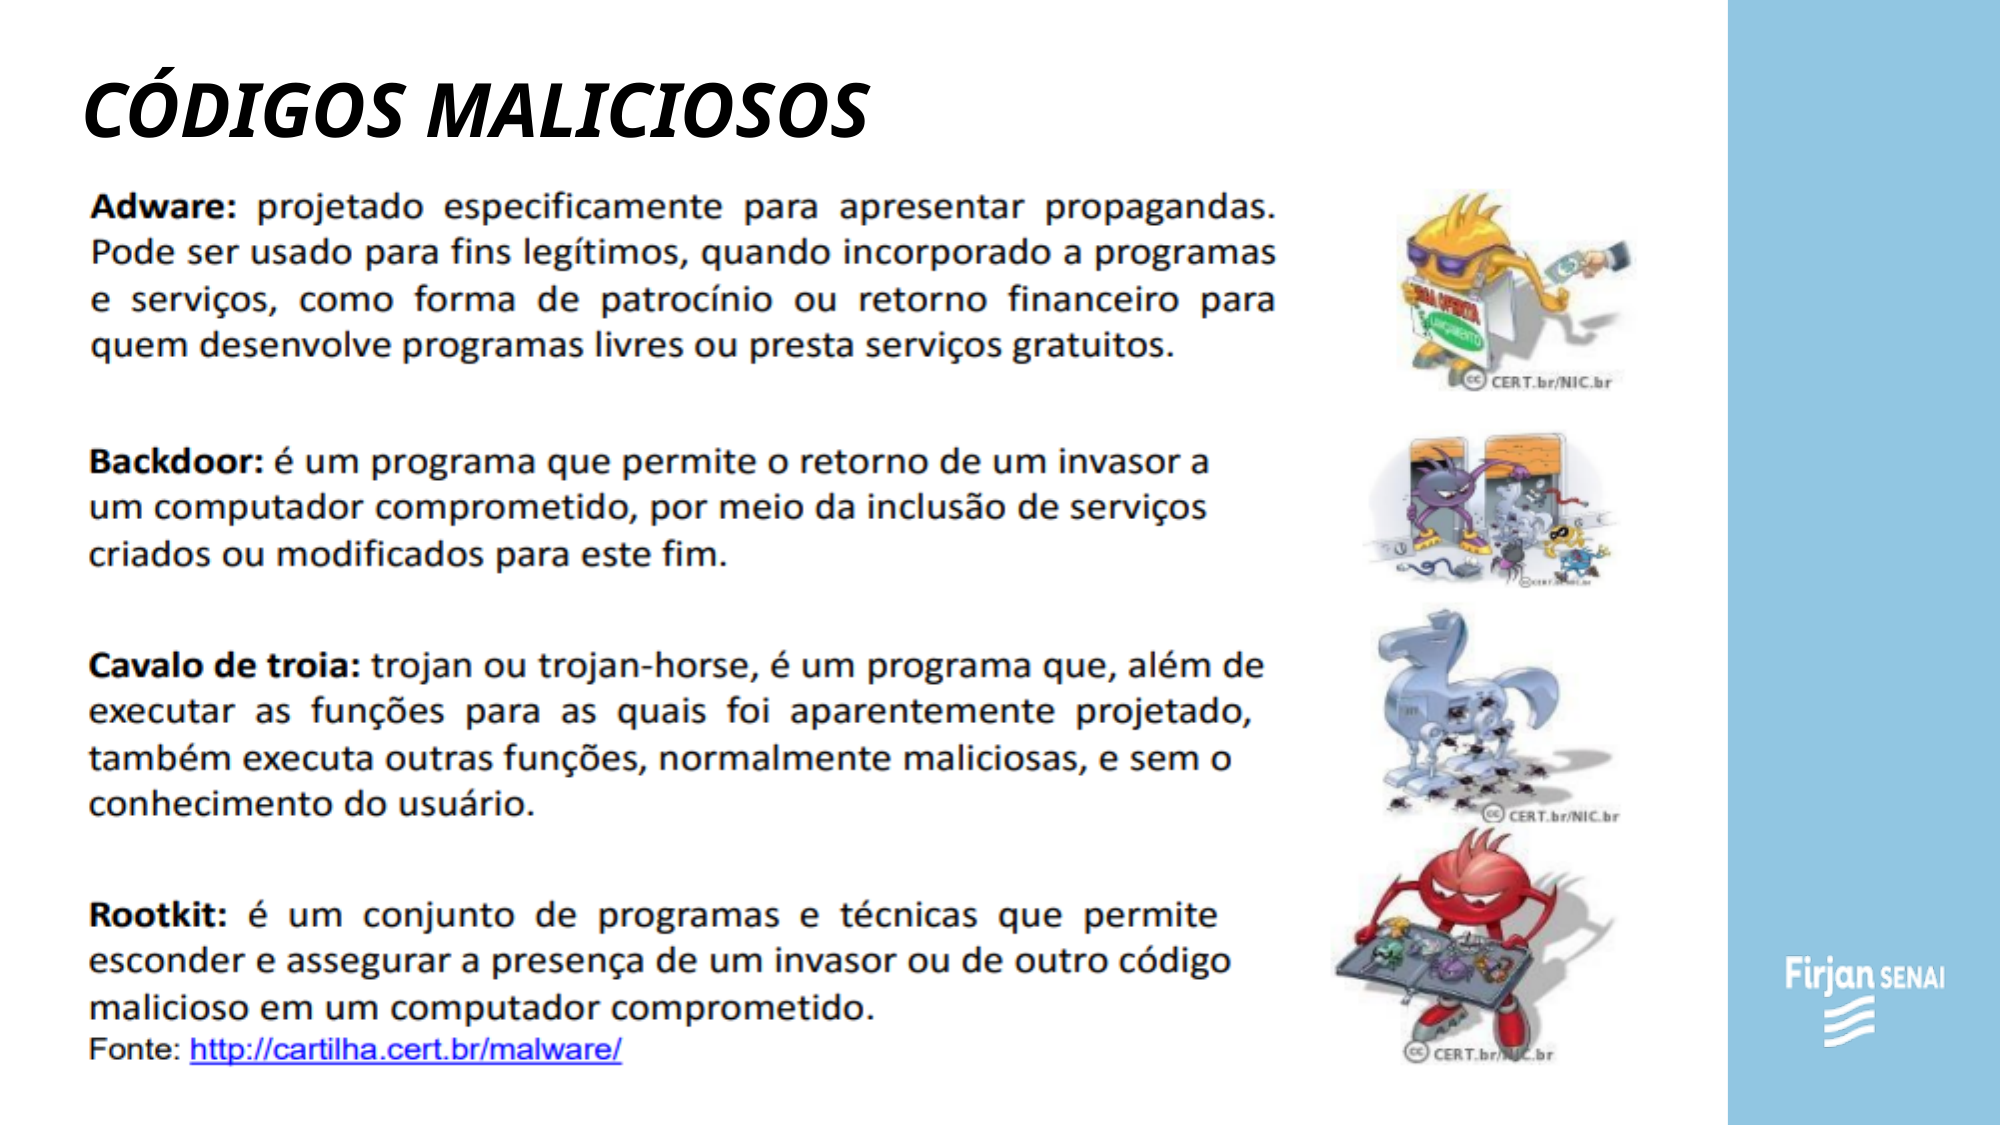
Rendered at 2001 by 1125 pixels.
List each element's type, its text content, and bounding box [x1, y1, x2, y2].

title CÓDIGOS MALICIOSOS [66, 56, 989, 170]
picture [66, 173, 1661, 1069]
picture [1782, 953, 1947, 1049]
